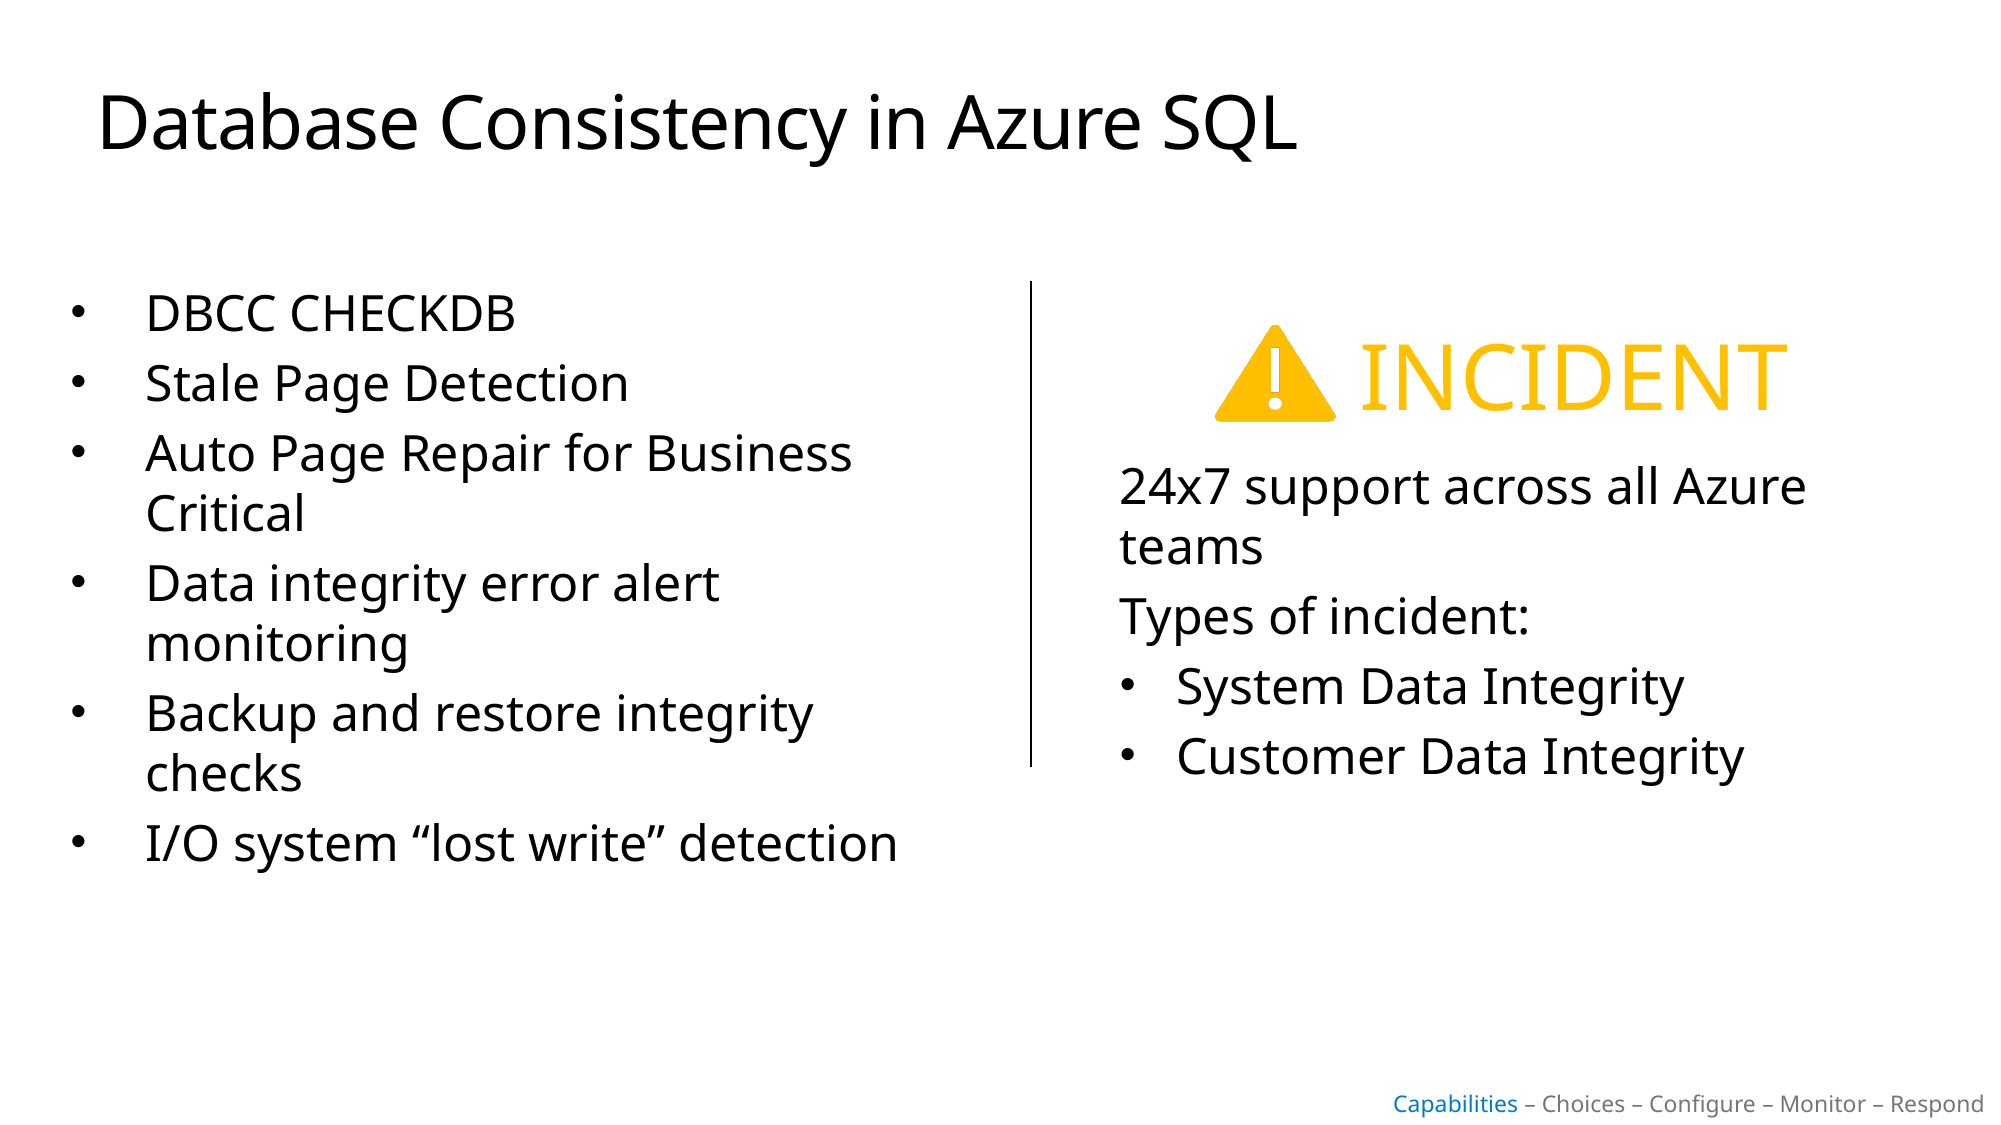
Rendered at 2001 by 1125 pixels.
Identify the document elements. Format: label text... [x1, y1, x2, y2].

title Database Consistency in Azure SQL [96, 75, 1904, 166]
text_box Capabilities – Choices – Configure – Monitor – Respond [718, 1082, 2000, 1125]
text_box 24x7 support across all Azure teams Types of incident: System Data Integrity Customer Data Integrity [1120, 454, 1904, 785]
list DBCC CHECKDB Stale Page Detection Auto Page Repair for Business Critical Data integrity error alert monitoring Backup and restore integrity checks I/O system “lost write” detection [70, 281, 975, 888]
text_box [1208, 311, 1767, 434]
